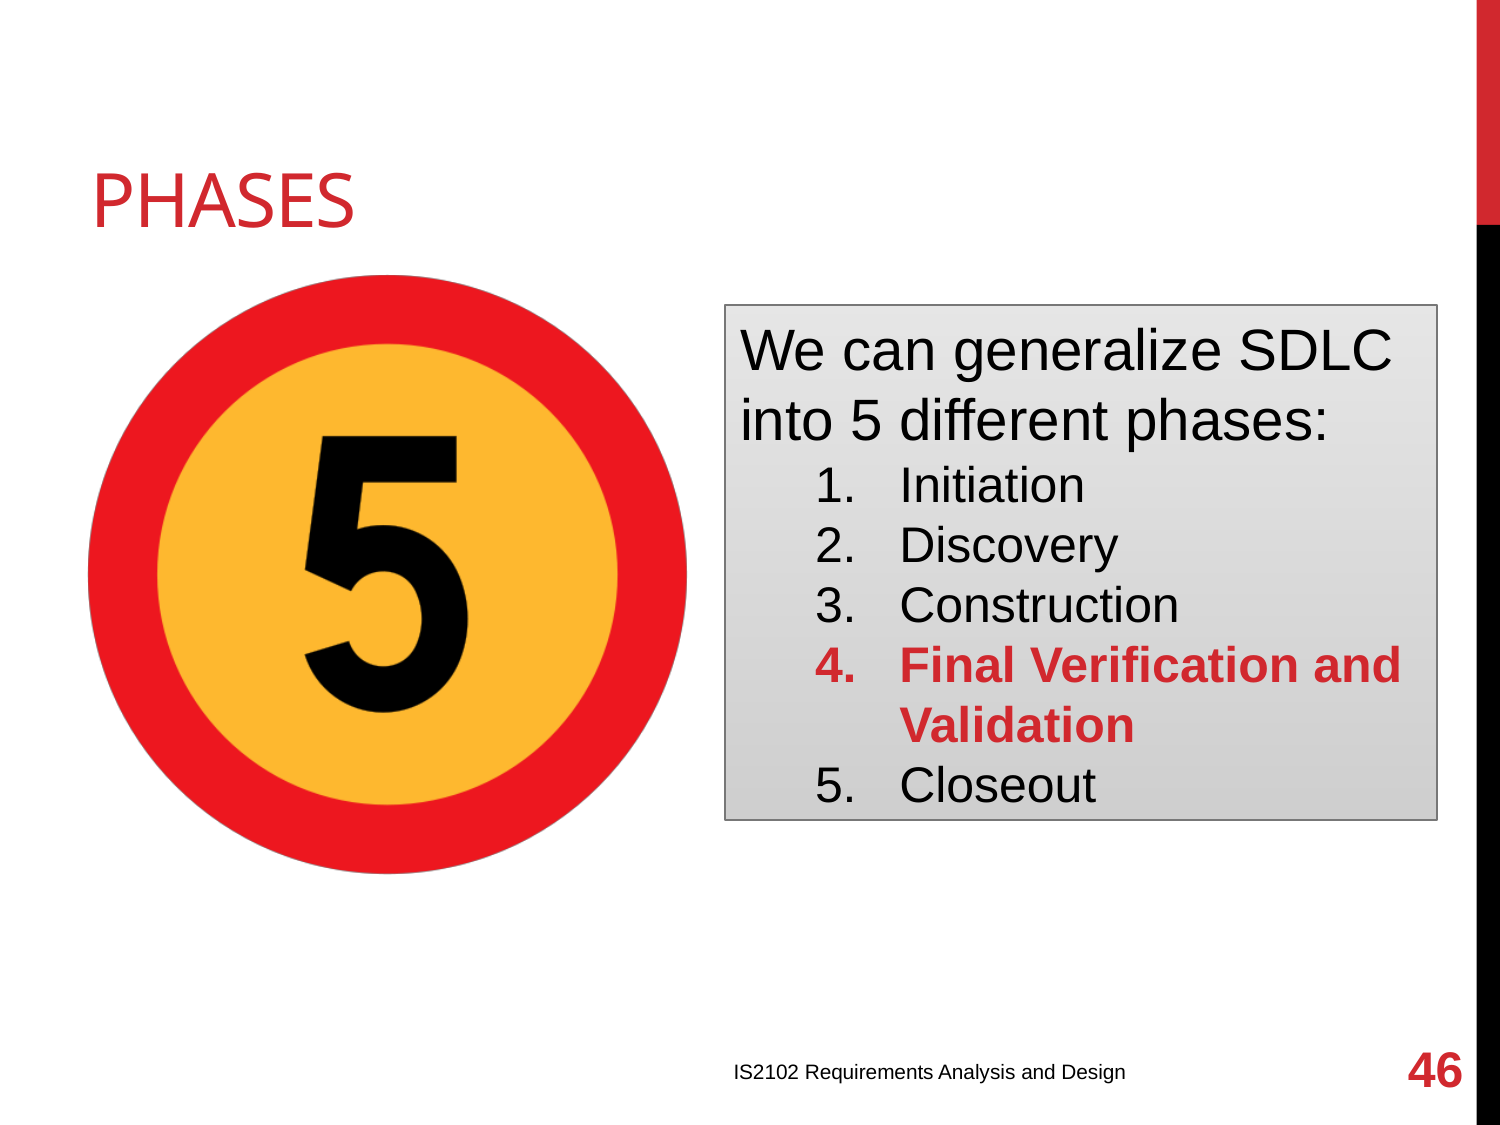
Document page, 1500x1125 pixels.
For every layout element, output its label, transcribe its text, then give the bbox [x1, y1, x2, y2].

title Phases [75, 25, 1025, 250]
picture [86, 274, 688, 876]
slide_number 46 [1262, 1037, 1479, 1098]
text_box We can generalize SDLC into 5 different phases: Initiation Discovery Construction Final Verification and Validation Closeout [724, 304, 1438, 821]
footer IS2102 Requirements Analysis and Design [718, 1051, 1238, 1112]
